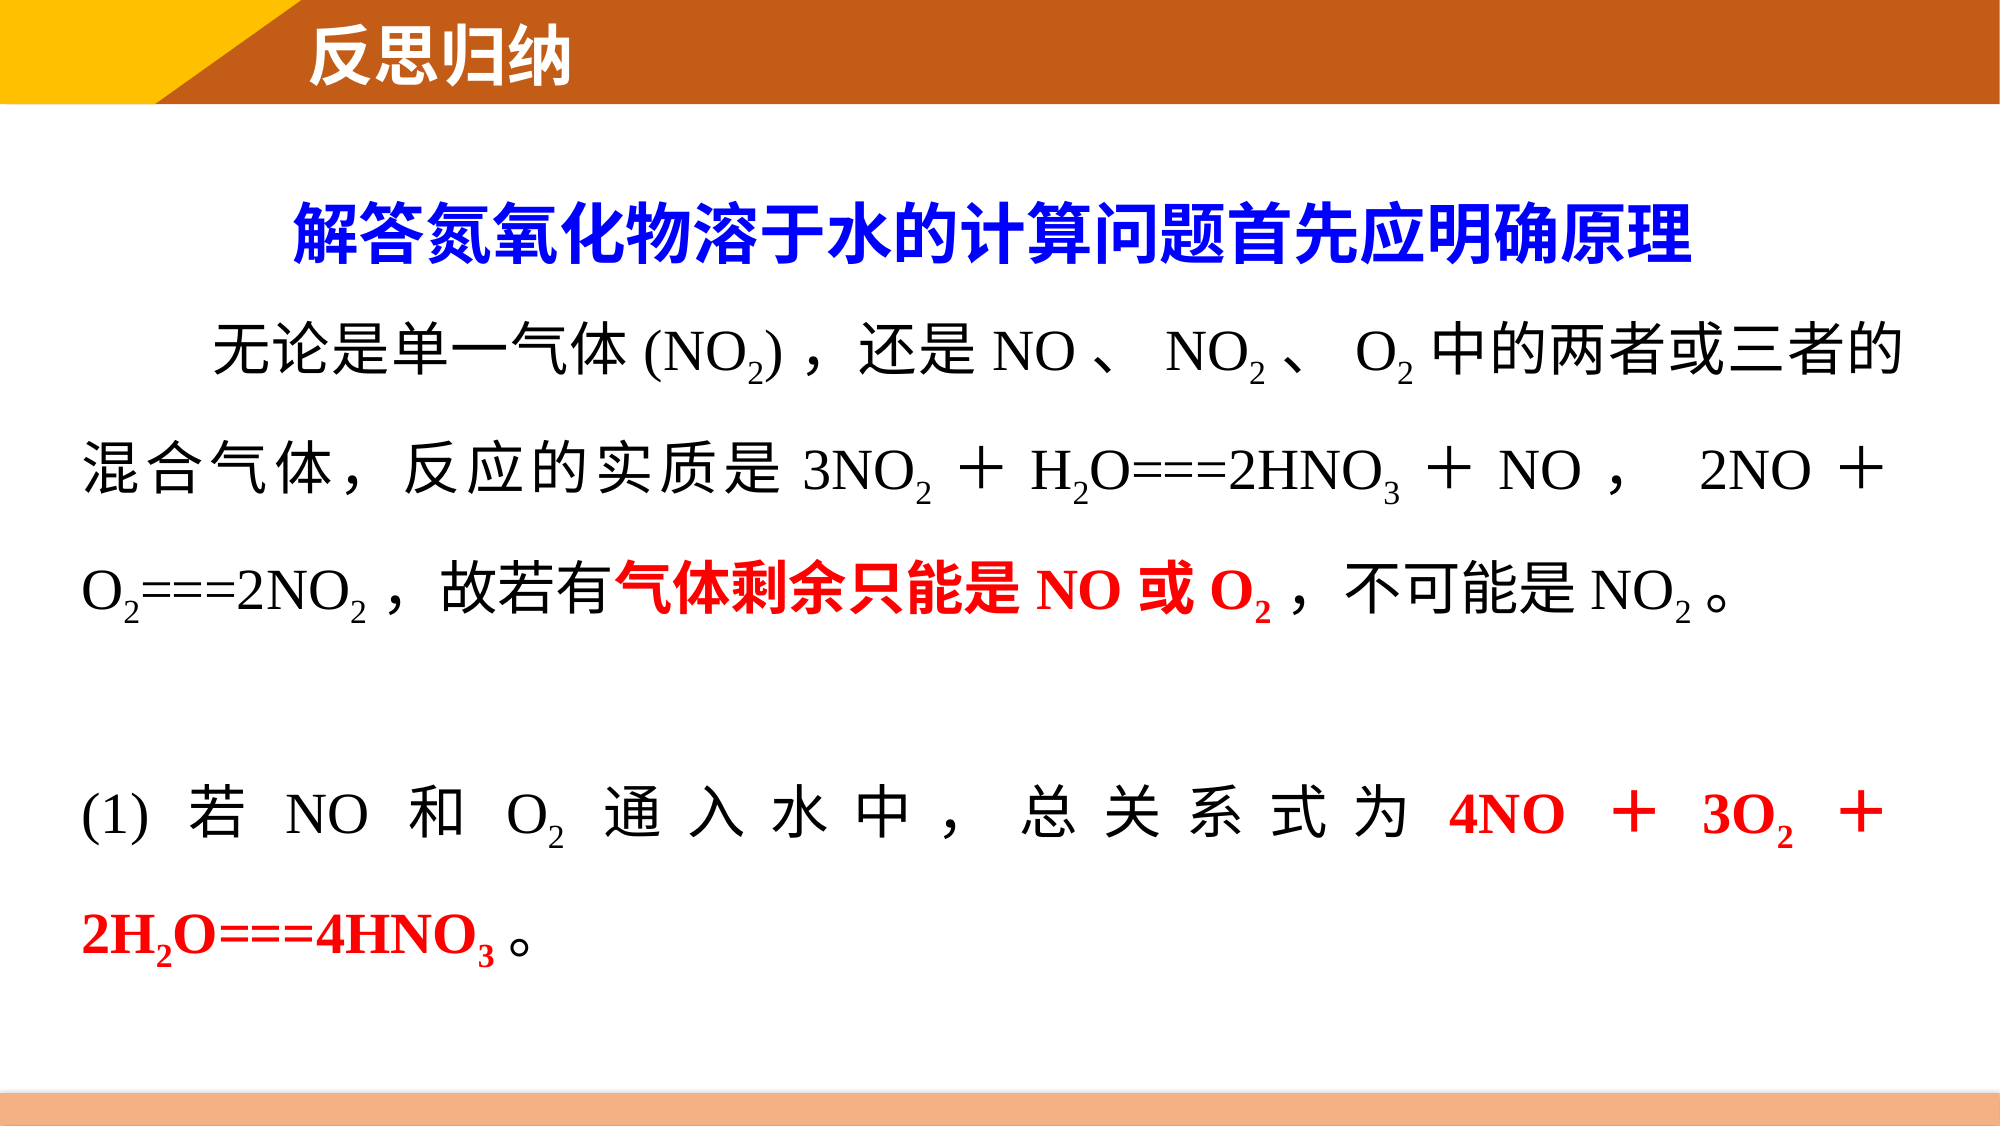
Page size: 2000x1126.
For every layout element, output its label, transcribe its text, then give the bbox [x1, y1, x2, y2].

text_box [0, 1092, 2000, 1126]
text_box 解答氮氧化物溶于水的计算问题首先应明确原理 无论是单一气体(NO2)，还是NO、NO2、O2中的两者或三者的混合气体，反应的实质是3NO2＋H2O===2HNO3＋NO， 2NO＋O2===2NO2，故若有气体剩余只能是NO或O2，不可能是NO2。 (1)若NO和O2通入水中，总关系式为4NO＋3O2＋2H2O===4HNO3。 (2)若NO2和O2通入水中，总关系式为4NO2＋O2＋2H2O===4HNO3。 [66, 144, 1920, 1091]
